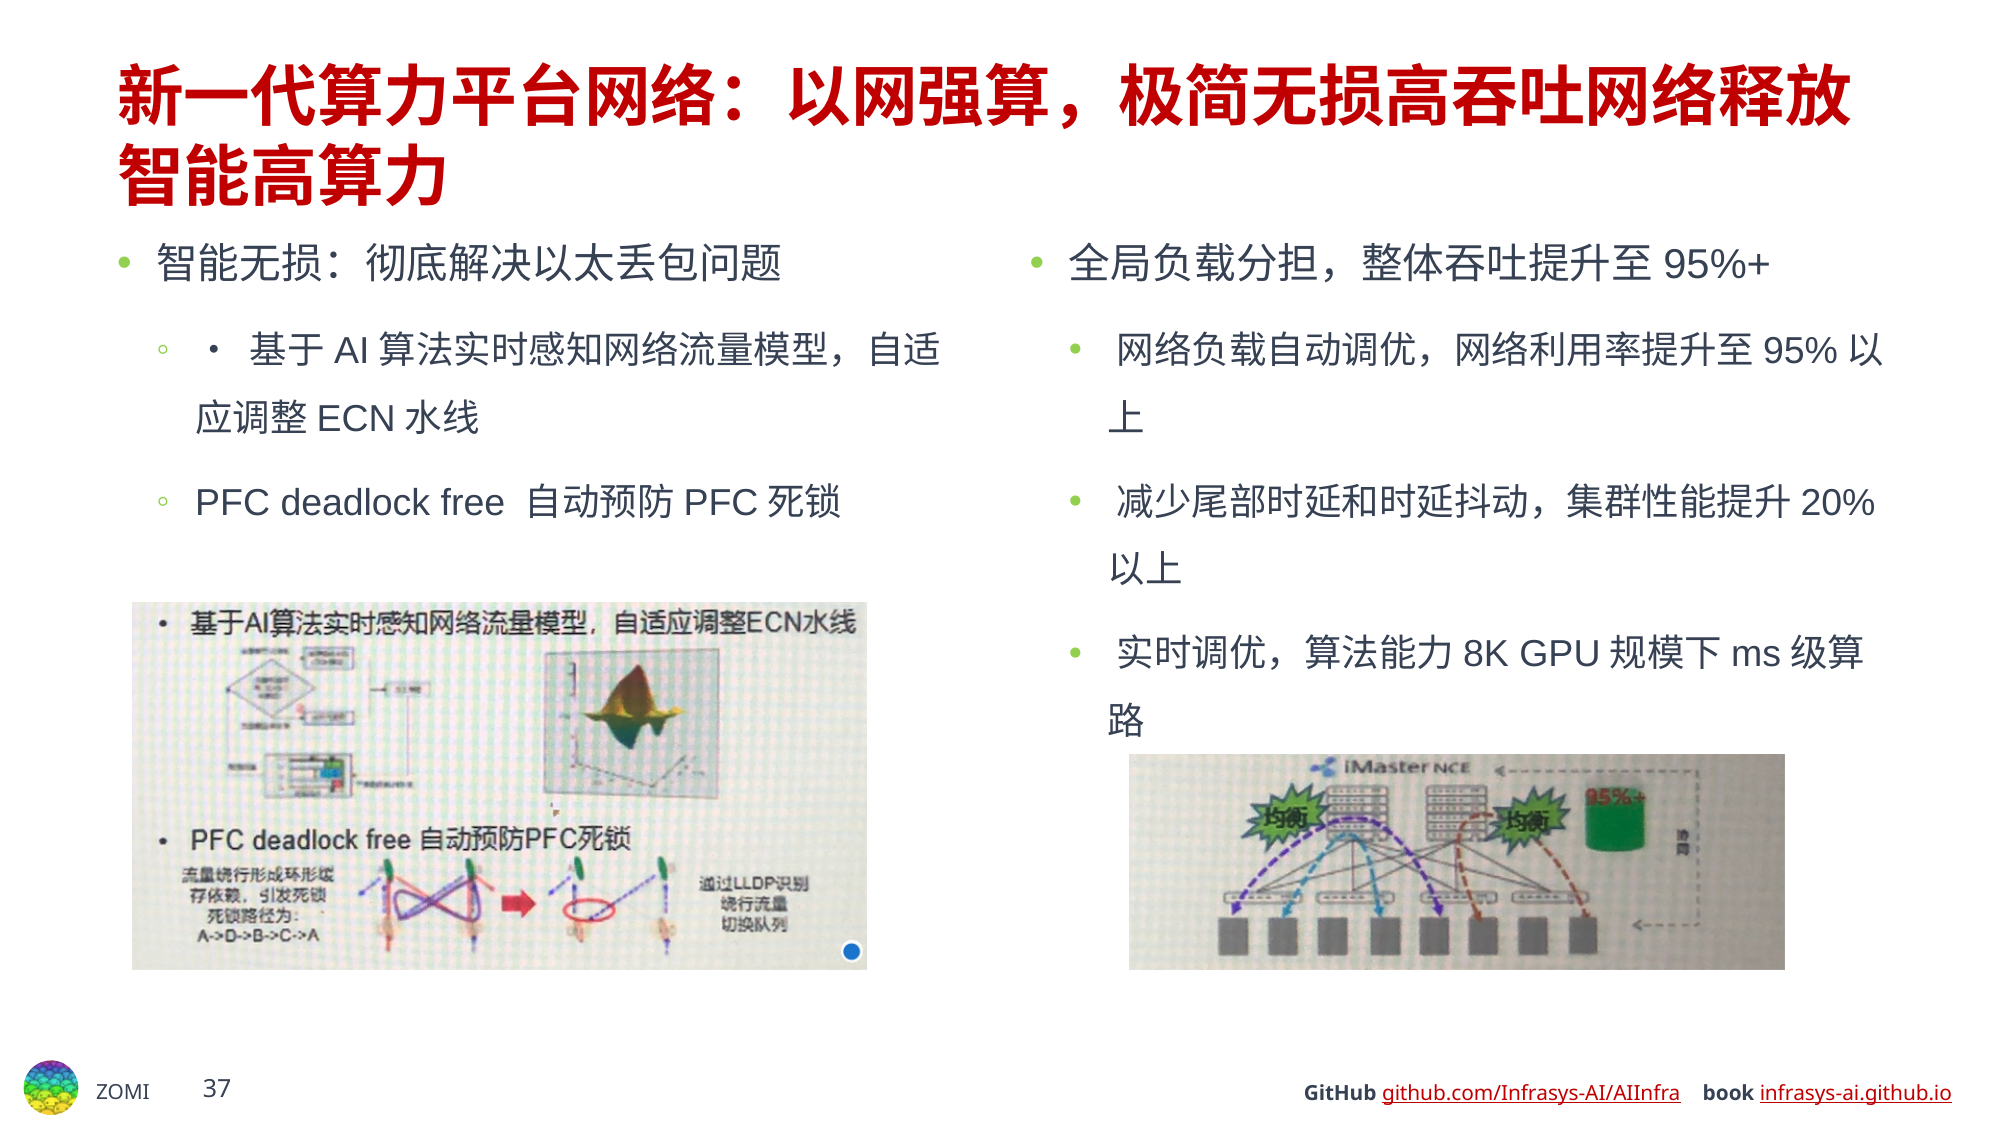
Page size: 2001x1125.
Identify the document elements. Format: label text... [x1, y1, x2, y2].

picture [1129, 753, 1787, 972]
list 全局负载分担，整体吞吐提升至95%+ ﻿网络负载自动调优，网络利用率提升至95%以上 ﻿减少尾部时延和时延抖动，集群性能提升20%以上 ﻿﻿实时调优，算法能力8K GPU规模下ms级算路 [1014, 204, 1901, 1044]
picture [23, 1060, 79, 1115]
title 新一代算力平台网络：以网强算，极简无损高吞吐网络释放智能高算力 [102, 85, 1901, 183]
picture [131, 601, 868, 972]
list 智能无损：彻底解决以太丢包问题 • 基于AI算法实时感知网络流量模型，自适应调整ECN水线 PFC deadlock free 自动预防PFC死锁 [102, 204, 989, 1044]
